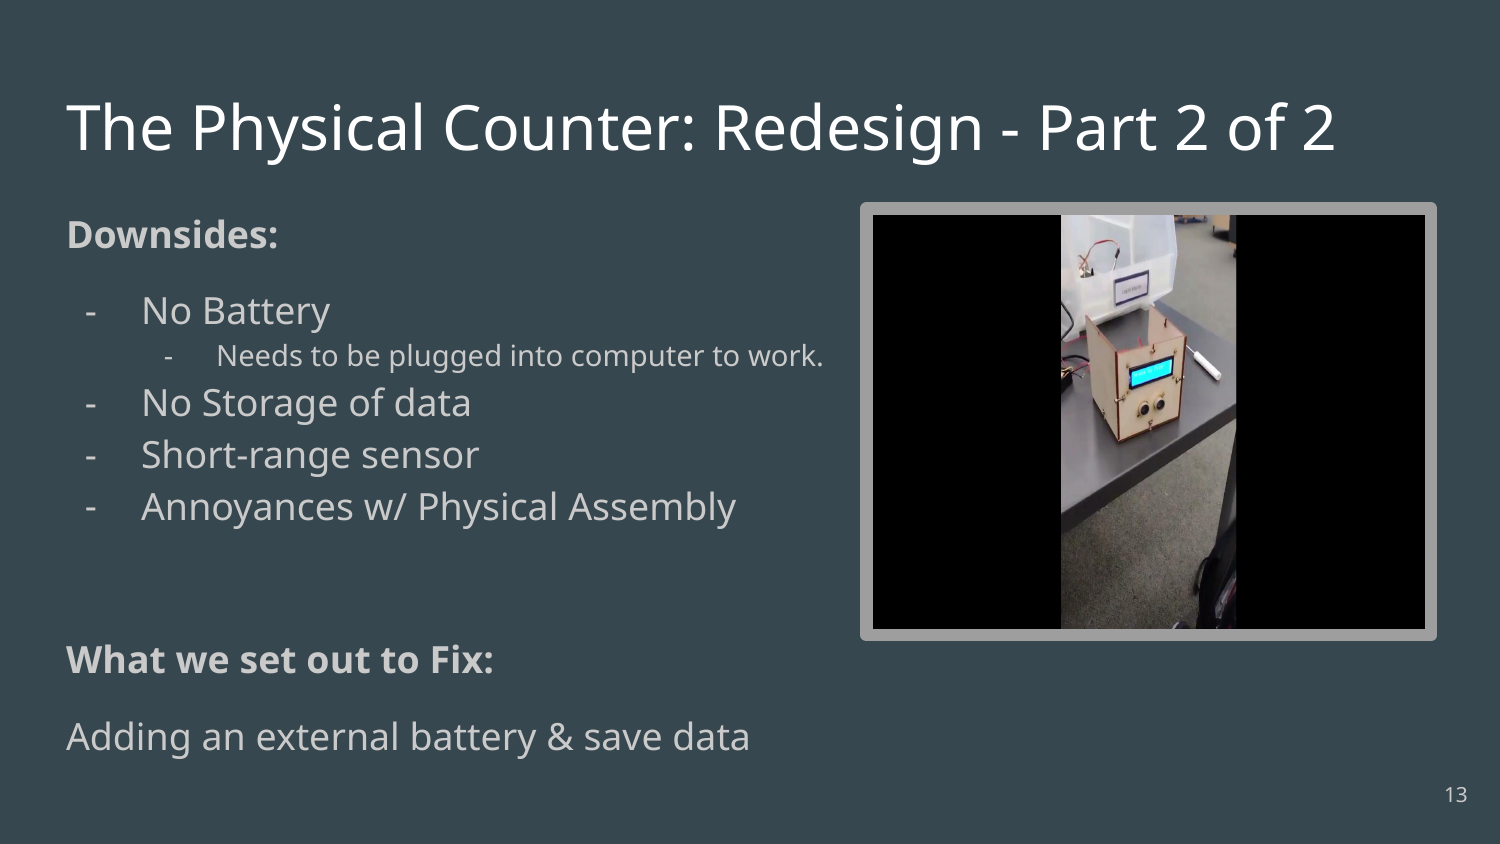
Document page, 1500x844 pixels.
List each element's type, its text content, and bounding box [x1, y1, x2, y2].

title The Physical Counter: Redesign - Part 2 of 2 [51, 72, 1449, 244]
list Downsides: No Battery Needs to be plugged into computer to work. No Storage of data Short-range sensor Annoyances w/ Physical Assembly What we set out to Fix: Adding an external battery & save data [51, 189, 898, 774]
picture [872, 214, 1425, 630]
slide_number ‹#› [1392, 535, 1483, 844]
